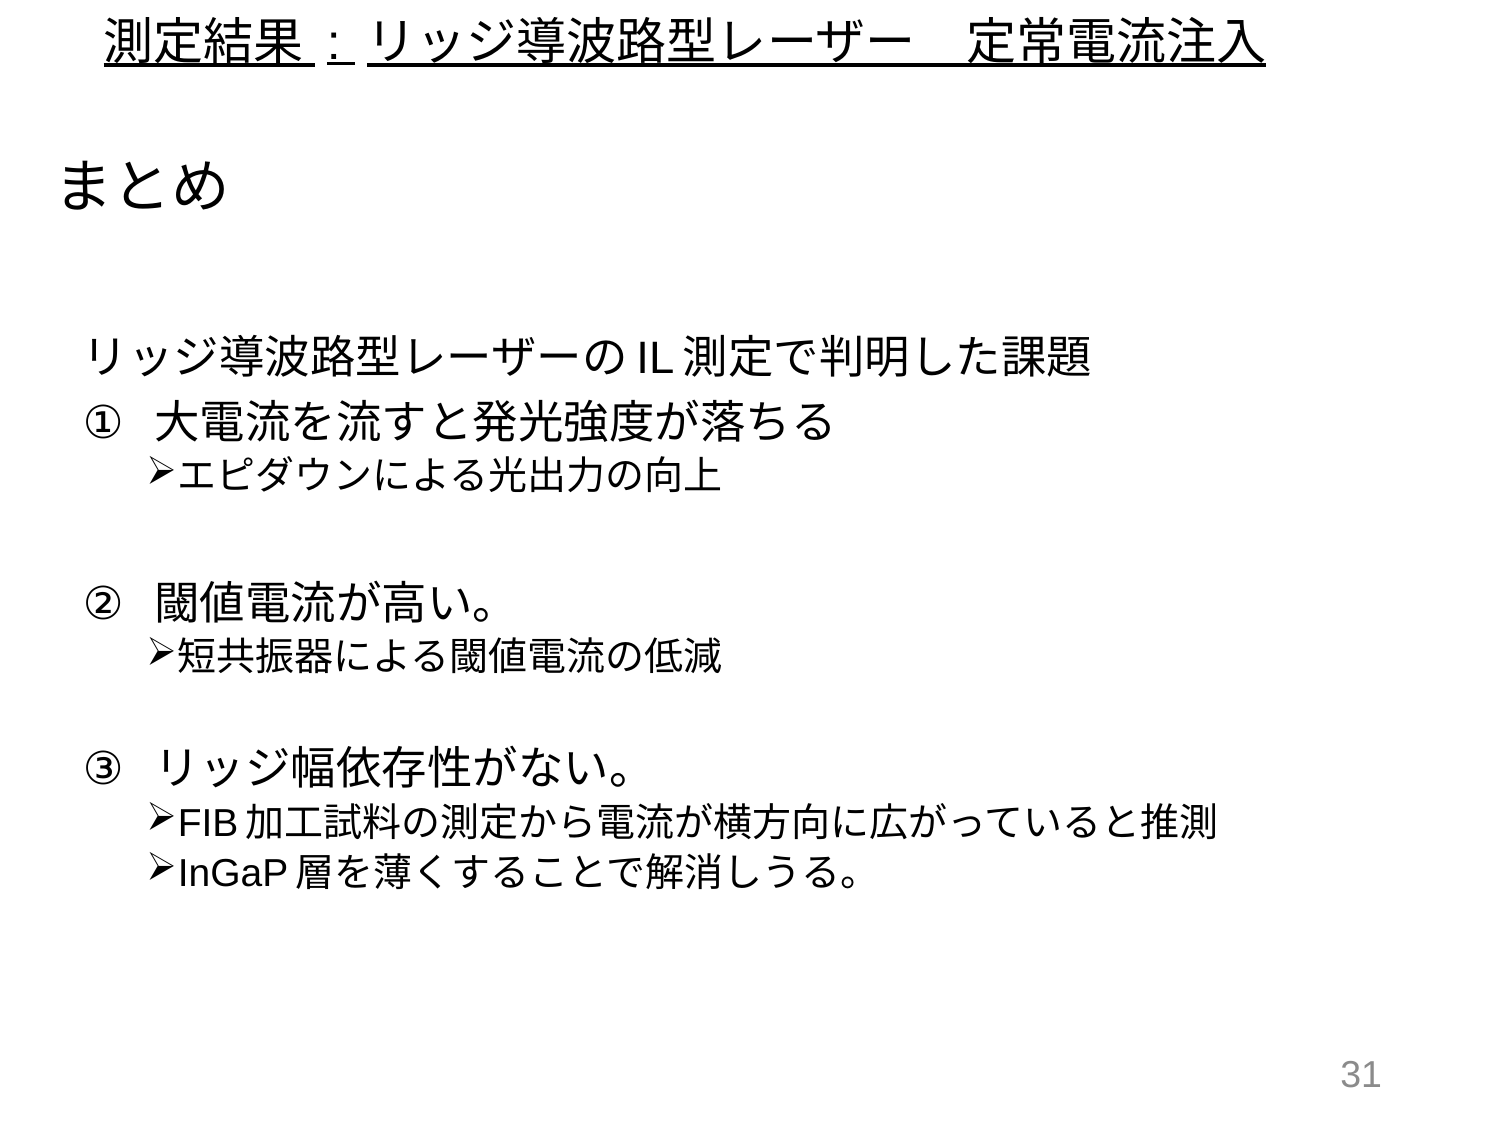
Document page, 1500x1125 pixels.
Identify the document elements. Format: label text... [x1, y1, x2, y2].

slide_number 30 [1059, 1042, 1397, 1103]
text_box 測定結果 : リッジ導波路型レーザー 定常電流注入 [88, 0, 1383, 153]
text_box まとめ [40, 141, 1060, 367]
list リッジ導波路型レーザーのIL測定で判明した課題 大電流を流すと発光強度が落ちる エピダウンによる光出力の向上 閾値電流が高い。 短共振器による閾値電流の低減 リッジ幅依存性がない。 FIB加工試料の測定から電流が横方向に広がっていると推測 InGaP層を薄くすることで解消しうる。 [67, 326, 1482, 908]
